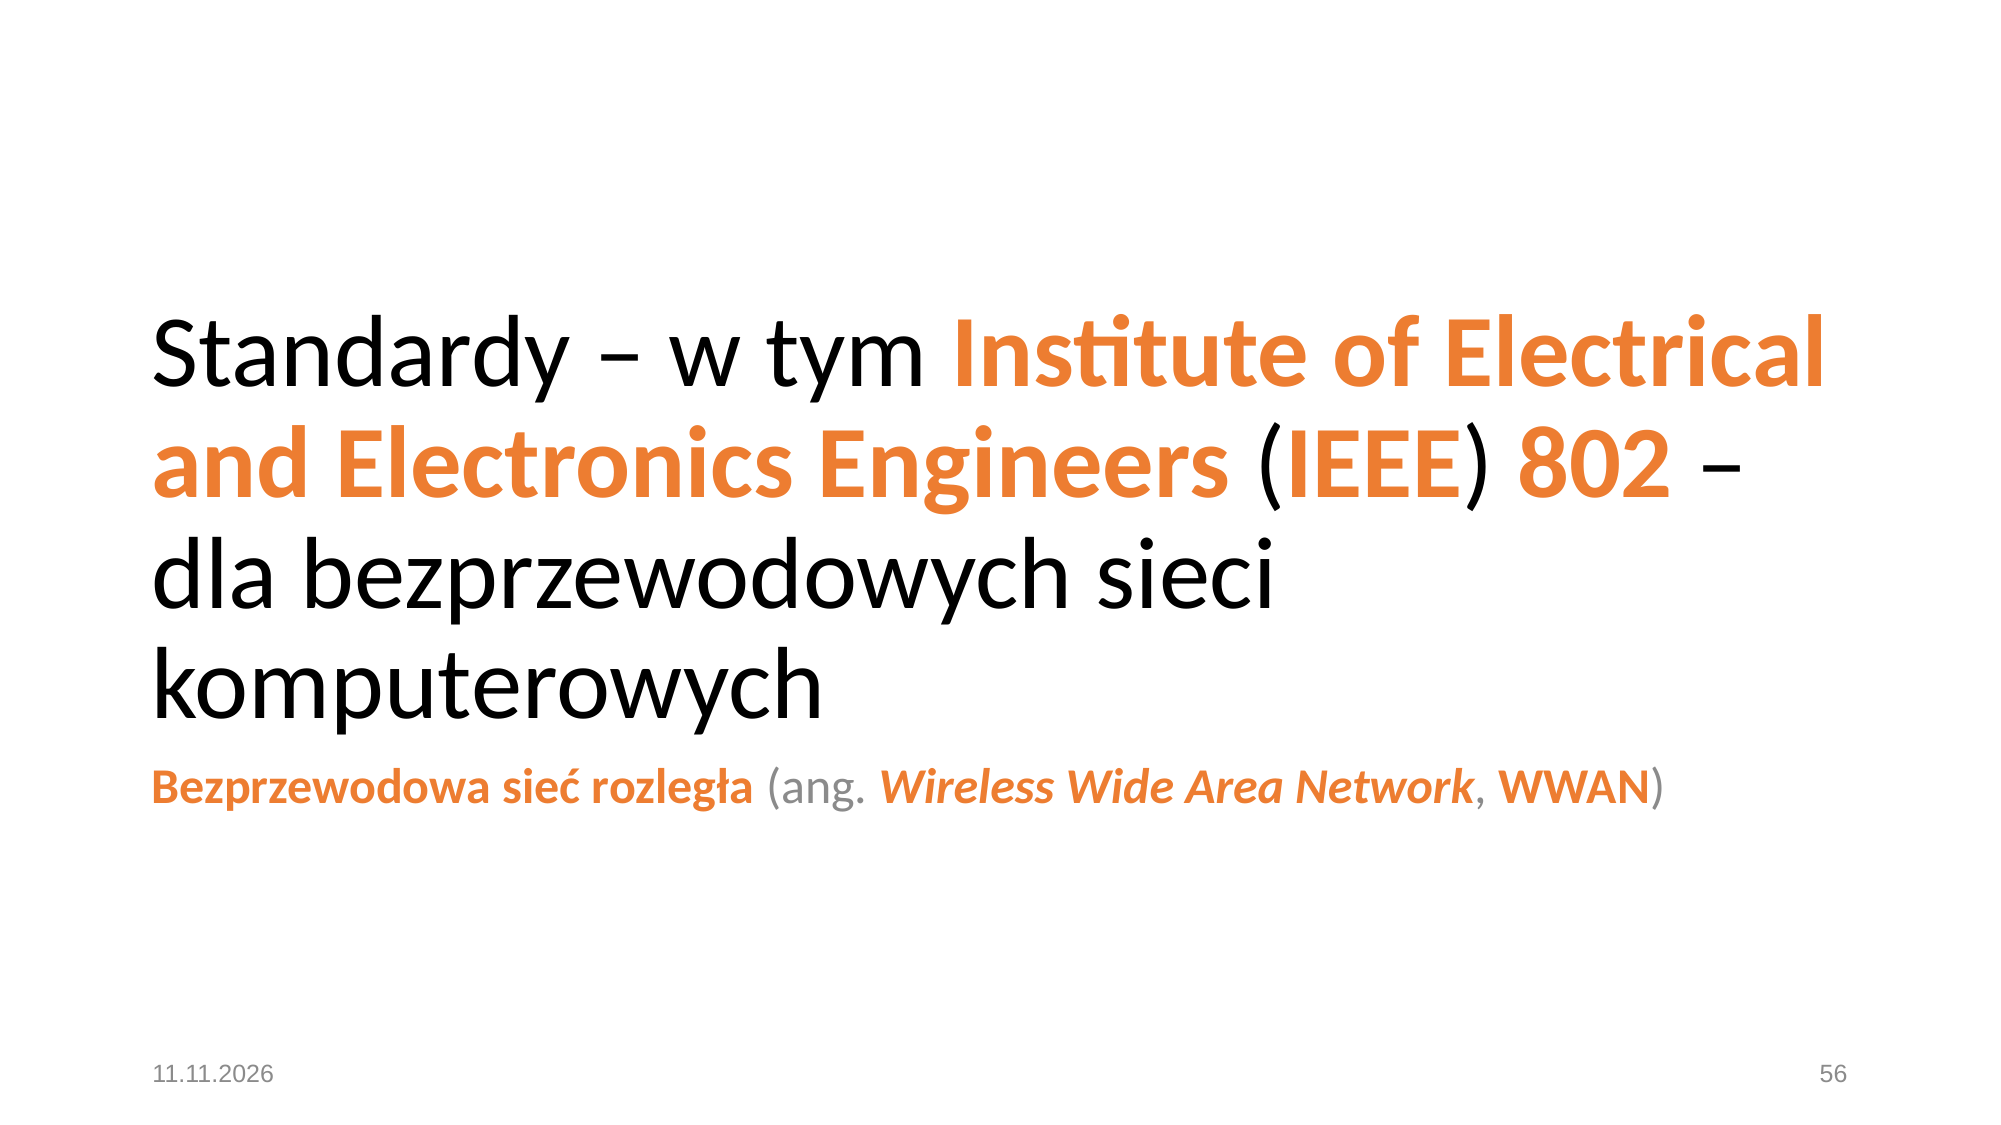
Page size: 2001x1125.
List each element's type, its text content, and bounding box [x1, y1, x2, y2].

list Bezprzewodowa sieć rozległa (ang. Wireless Wide Area Network, WWAN) [136, 752, 1862, 999]
title Standardy – w tym Institute of Electrical and Electronics Engineers (IEEE) 802 – dla bezprzewodowych sieci komputerowych [136, 280, 1862, 749]
slide_number 56 [1412, 1042, 1863, 1103]
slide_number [137, 1042, 588, 1103]
